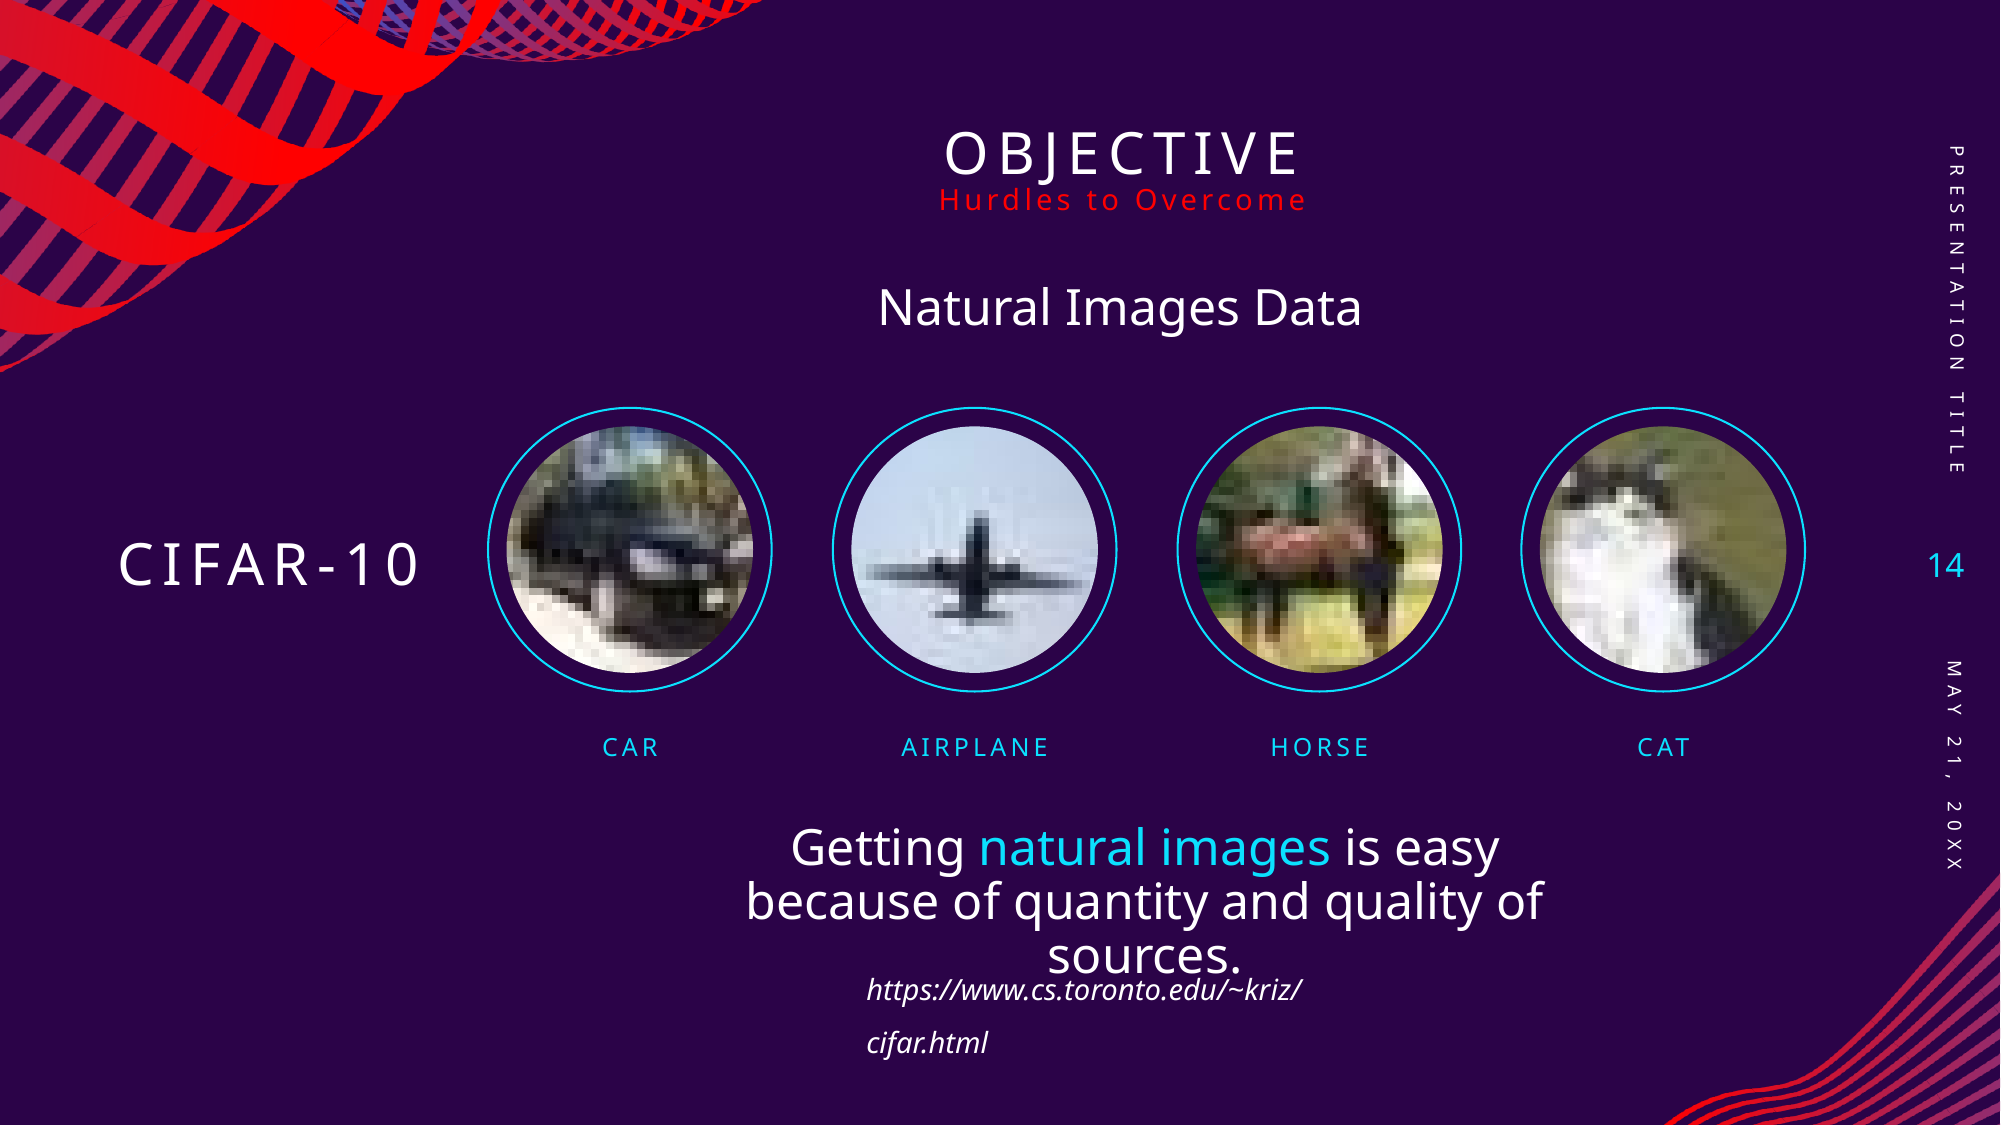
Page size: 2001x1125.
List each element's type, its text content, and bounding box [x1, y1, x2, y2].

list horse [1148, 727, 1491, 773]
slide_number 14 [1889, 519, 1980, 615]
title CIFAR-10 [77, 393, 459, 741]
picture [0, 0, 2001, 1125]
list cat [1492, 727, 1835, 773]
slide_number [1925, 645, 1986, 1080]
text_box https://www.cs.toronto.edu/~kriz/cifar.html [851, 946, 1426, 1012]
footer PRESENTATION TITLE [1926, 33, 1987, 489]
text_box Objective [717, 117, 1525, 227]
text_box Getting natural images is easy because of quantity and quality of sources. [503, 798, 1787, 912]
text_box Natural Images Data [479, 258, 1762, 372]
text_box Hurdles to Overcome [923, 178, 1401, 238]
list airplane [803, 727, 1146, 773]
list car [458, 727, 801, 773]
